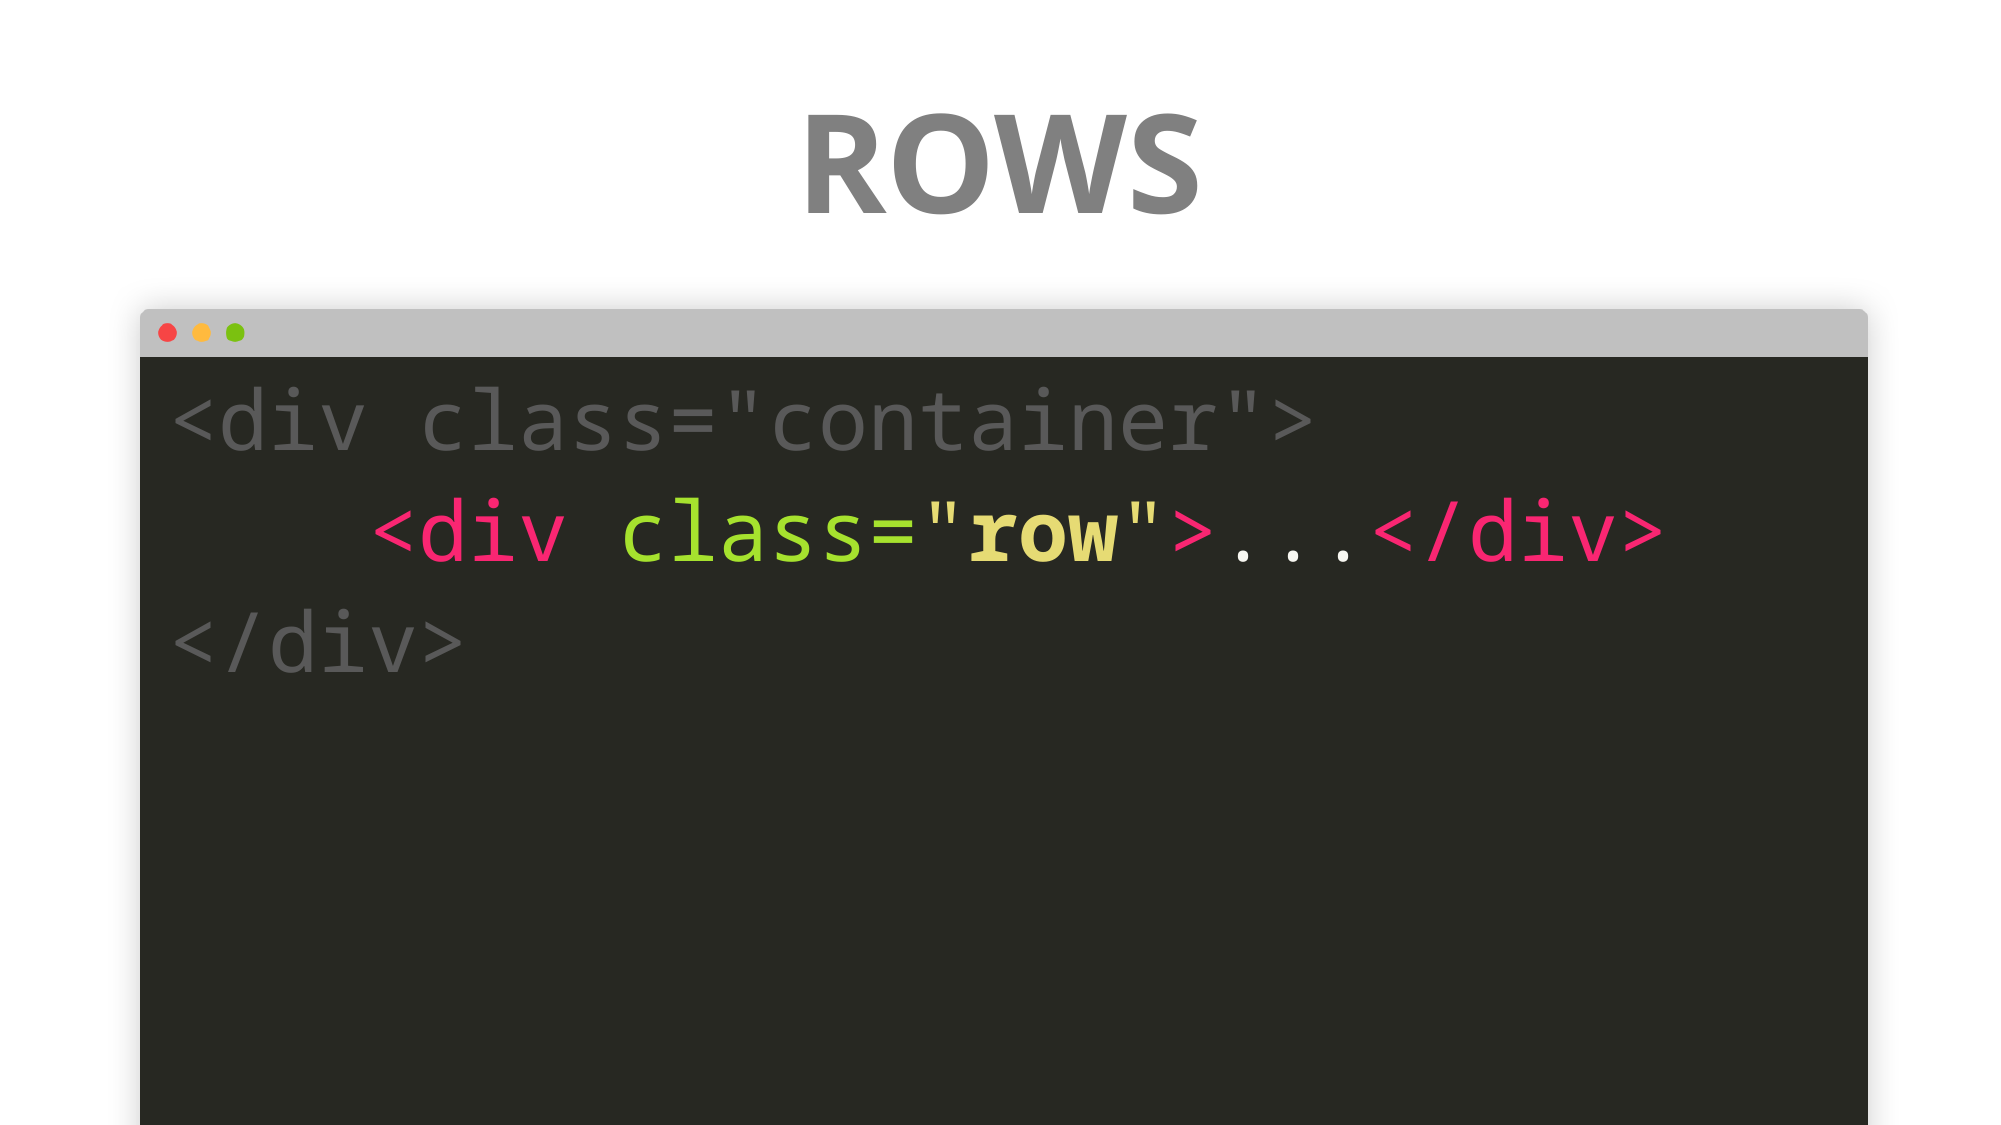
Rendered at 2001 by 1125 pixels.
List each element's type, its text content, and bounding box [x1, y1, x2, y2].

title ROWS [137, 59, 1863, 278]
list <div class="container"> <div class="row">...</div> </div> [153, 371, 1852, 1067]
picture [108, 277, 1899, 1125]
